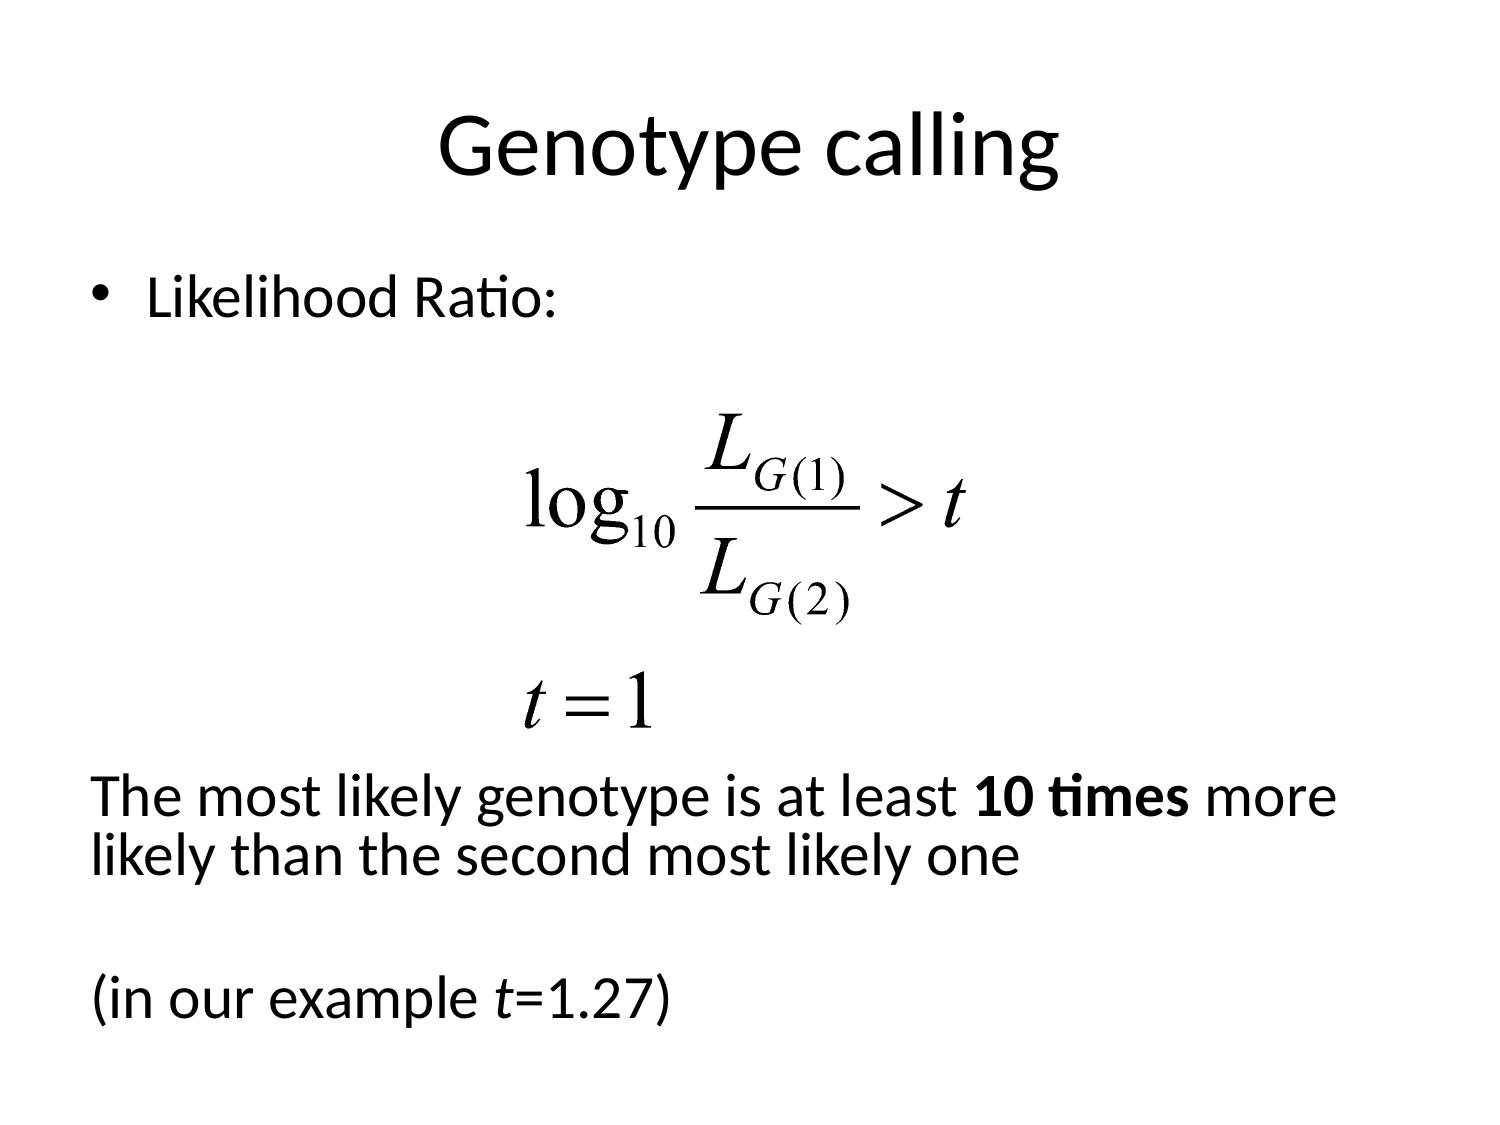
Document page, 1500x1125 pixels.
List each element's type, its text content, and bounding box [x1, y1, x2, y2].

picture [510, 395, 973, 742]
title Genotype calling [75, 45, 1425, 233]
list Likelihood Ratio: The most likely genotype is at least 10 times more likely than the second most likely one (in our example t=1.27) [75, 262, 1425, 1088]
